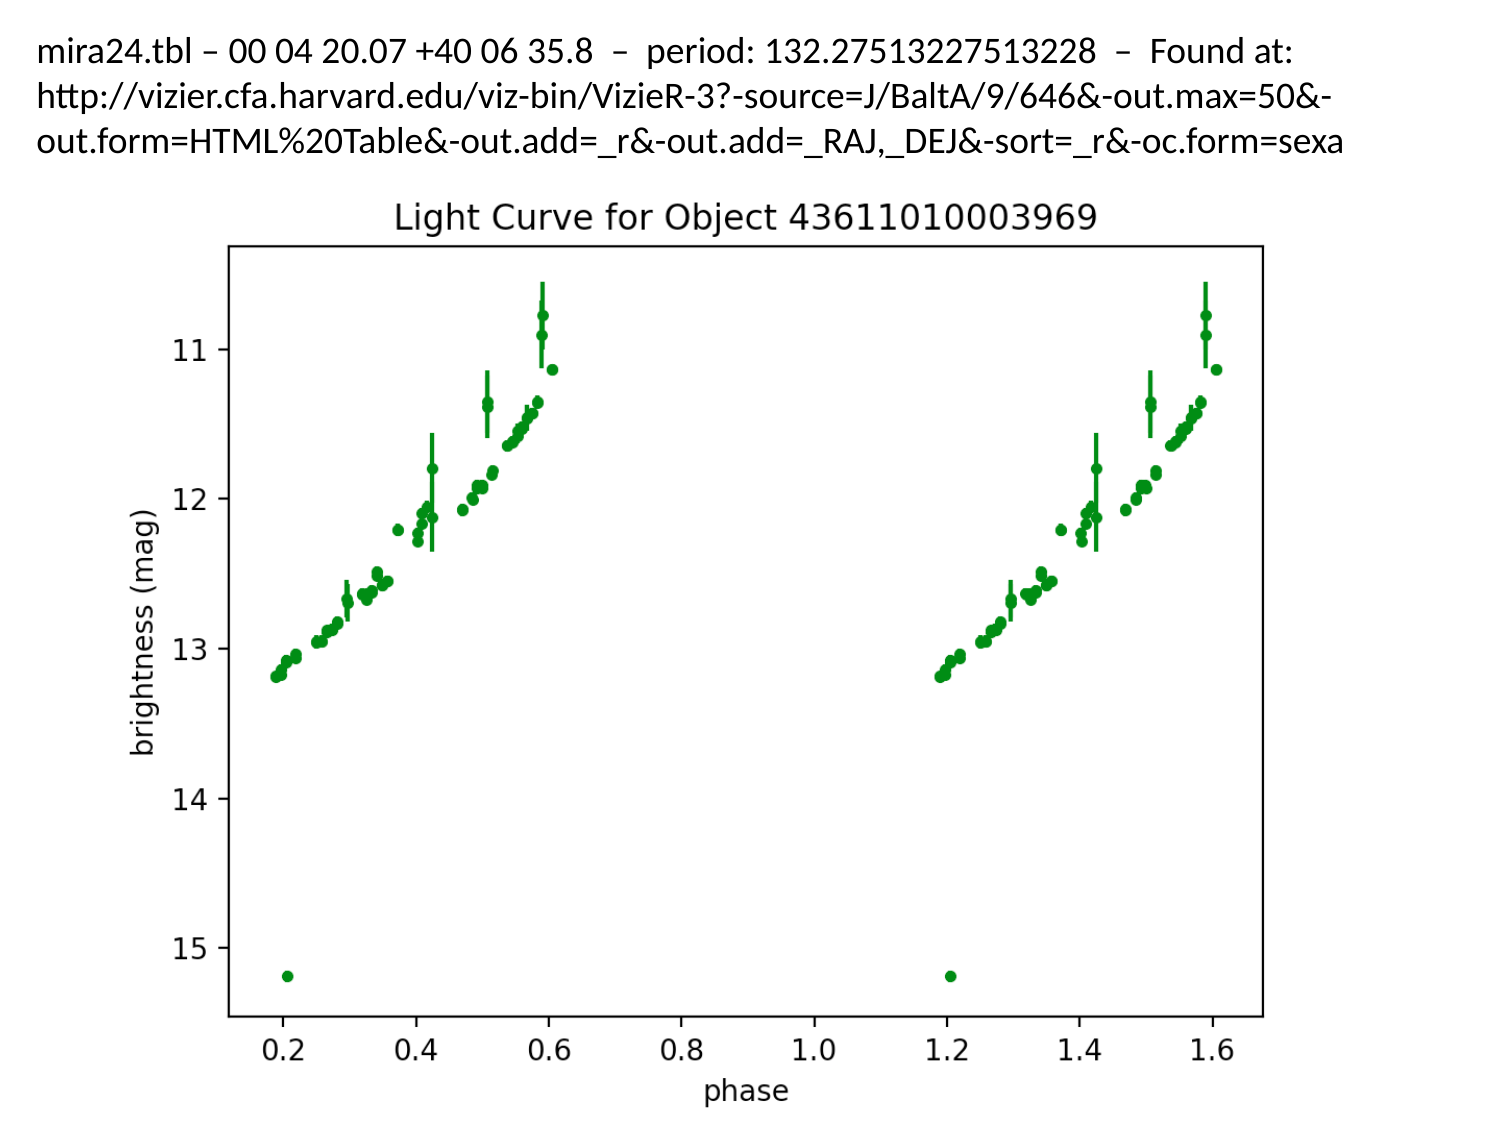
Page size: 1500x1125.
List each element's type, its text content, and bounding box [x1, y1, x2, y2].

picture [86, 164, 1313, 1125]
text_box mira24.tbl – 00 04 20.07 +40 06 35.8 – period: 132.27513227513228 – Found at: http://vizier.cfa.harvard.edu/viz-bin/VizieR-3?-source=J/BaltA/9/646&-out.max=50&-out.form=HTML%20Table&-out.add=_r&-out.add=_RAJ,_DEJ&-sort=_r&-oc.form=sexa [21, 19, 1465, 169]
